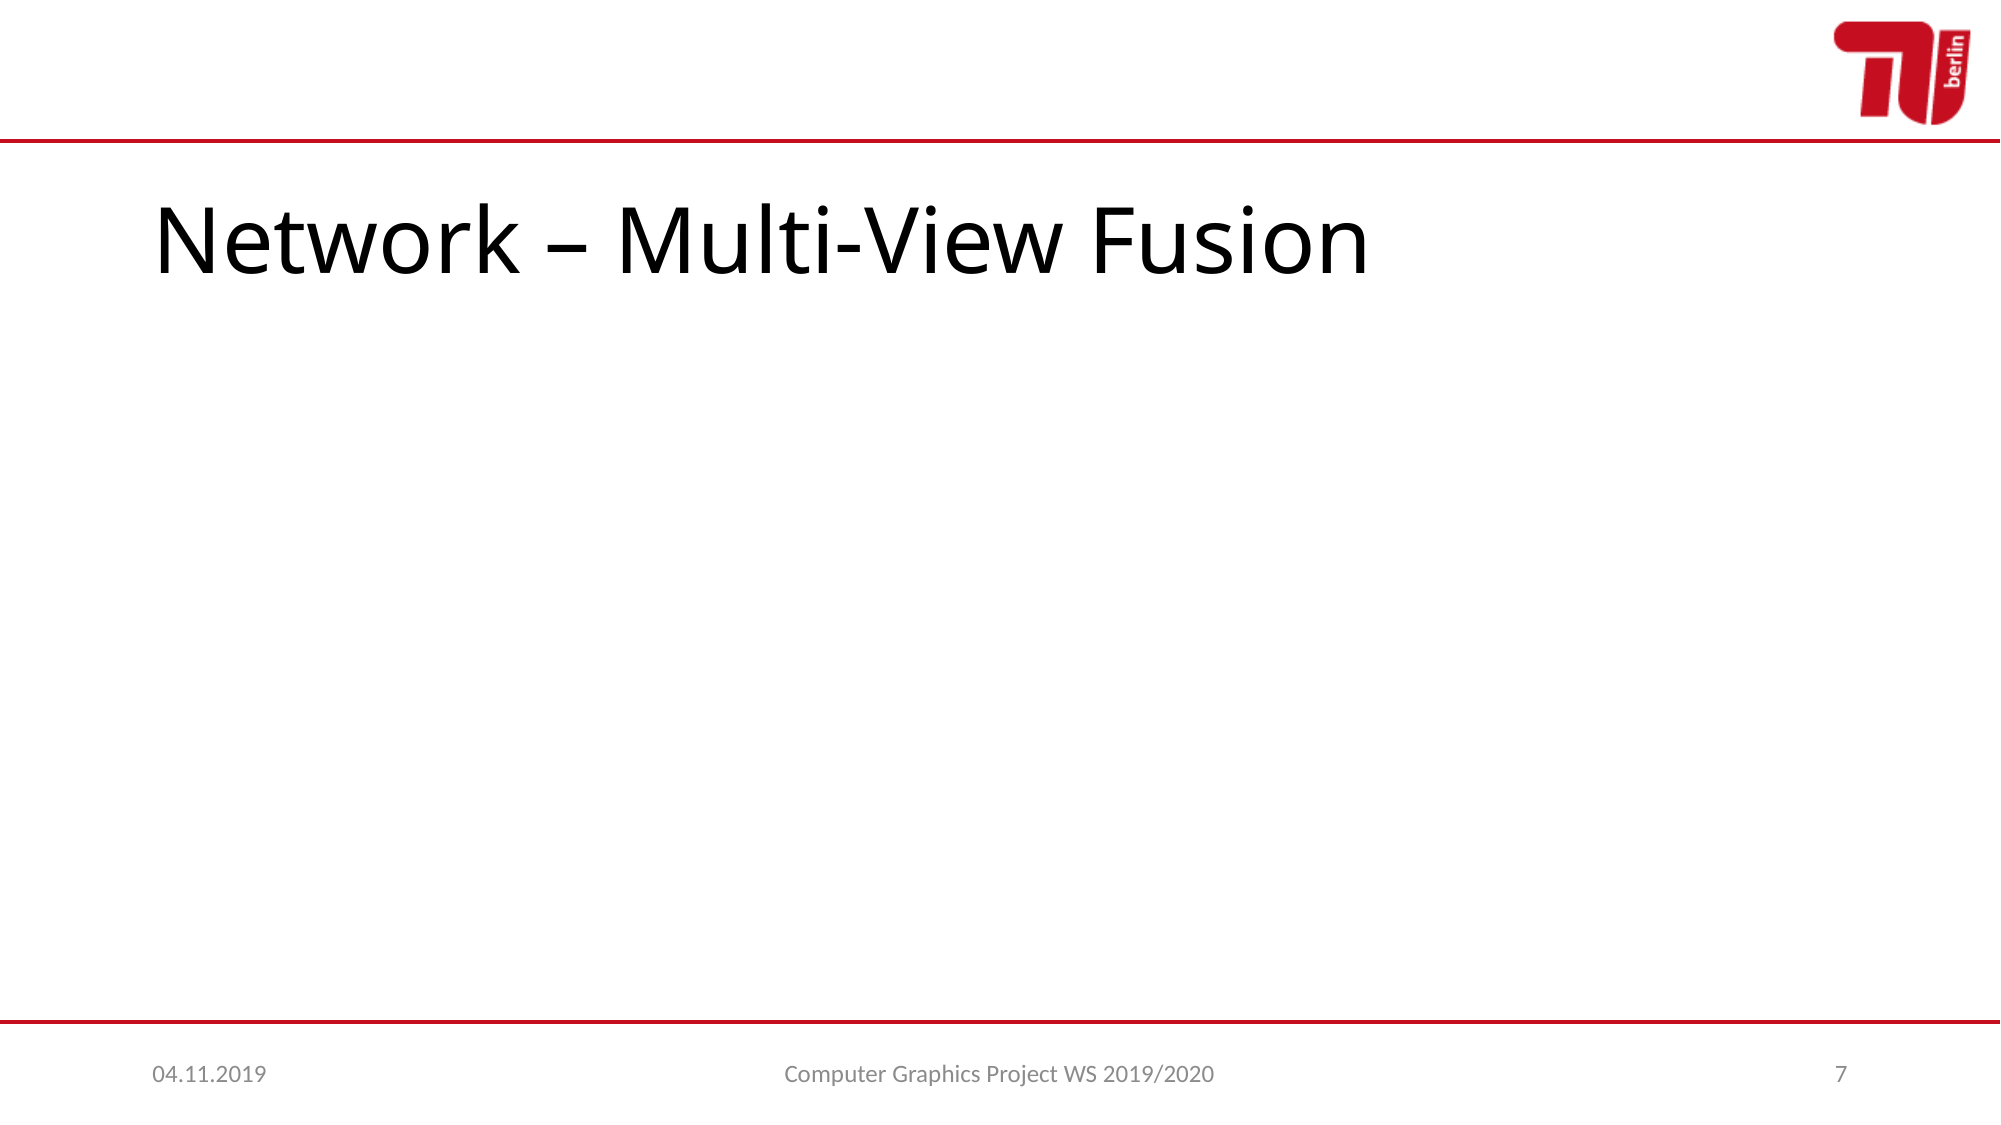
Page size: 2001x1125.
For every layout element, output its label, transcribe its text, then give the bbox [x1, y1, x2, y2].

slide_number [137, 1042, 588, 1103]
title Network – Multi-View Fusion [137, 152, 1863, 335]
footer Computer Graphics Project WS 2019/2020 [662, 1042, 1338, 1103]
picture [1637, 14, 1980, 133]
slide_number 7 [1412, 1042, 1863, 1103]
